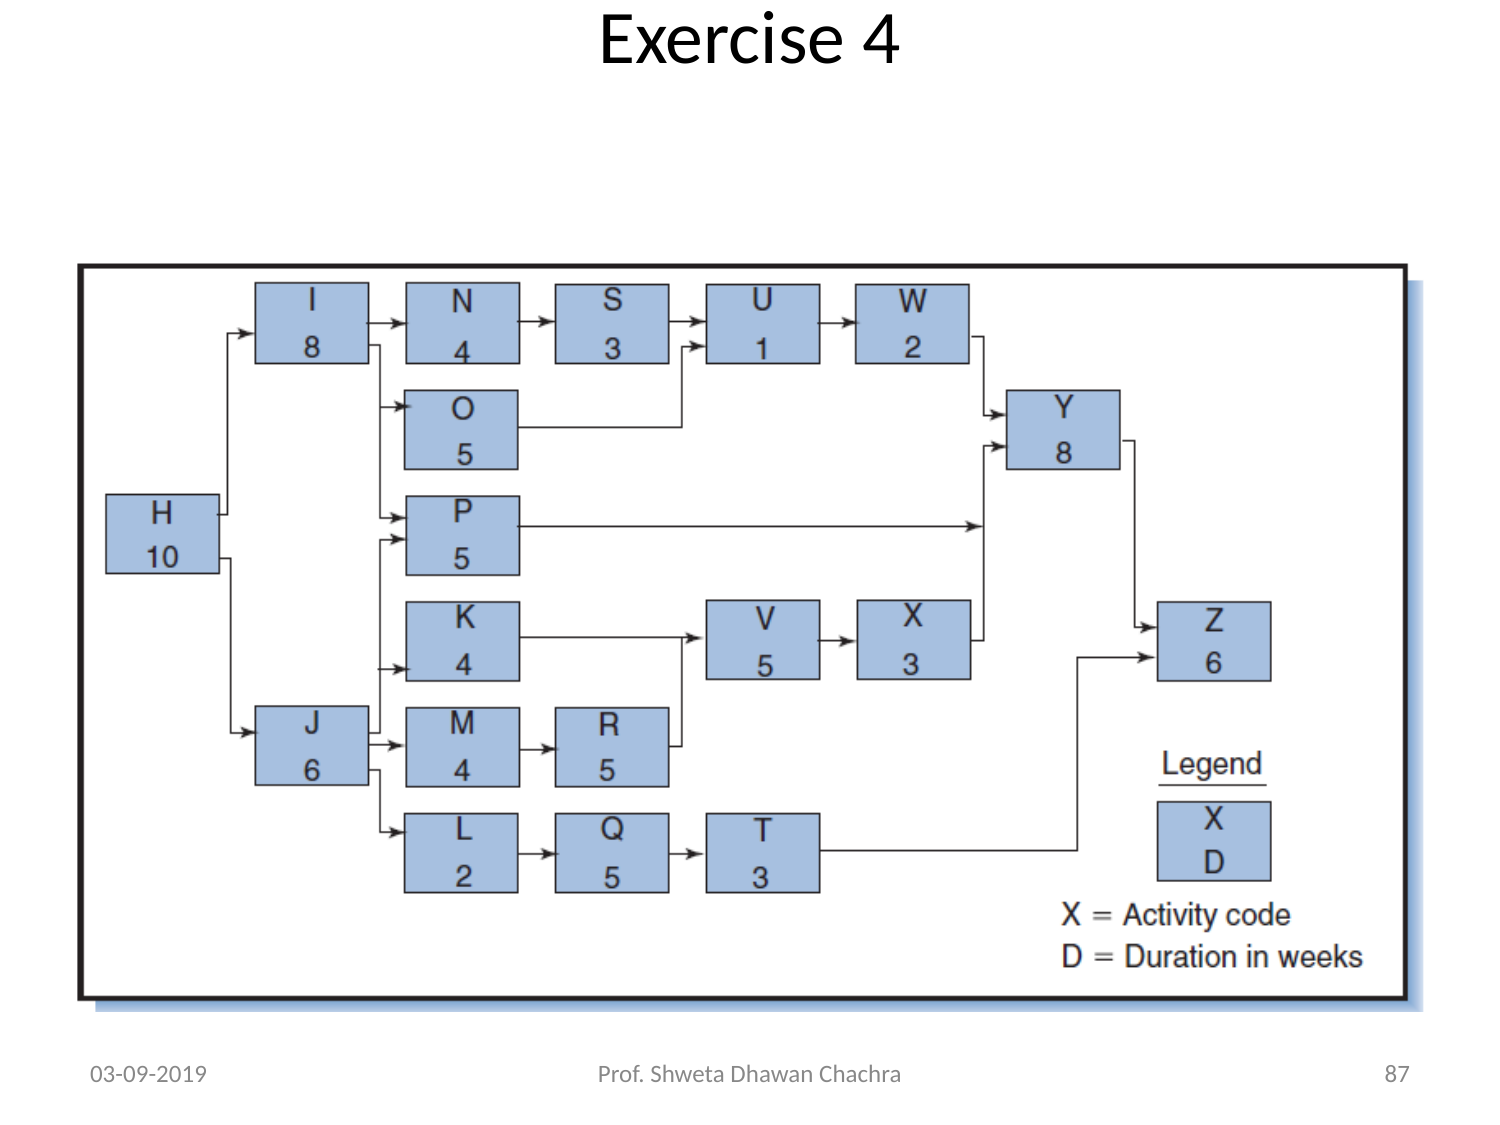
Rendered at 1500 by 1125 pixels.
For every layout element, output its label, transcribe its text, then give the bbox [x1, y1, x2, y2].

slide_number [75, 1042, 425, 1103]
footer Prof. Shweta Dhawan Chachra [512, 1042, 988, 1103]
slide_number ‹#› [1074, 1042, 1425, 1103]
picture [76, 255, 1424, 1012]
text_box Exercise 4 [74, 0, 1425, 88]
